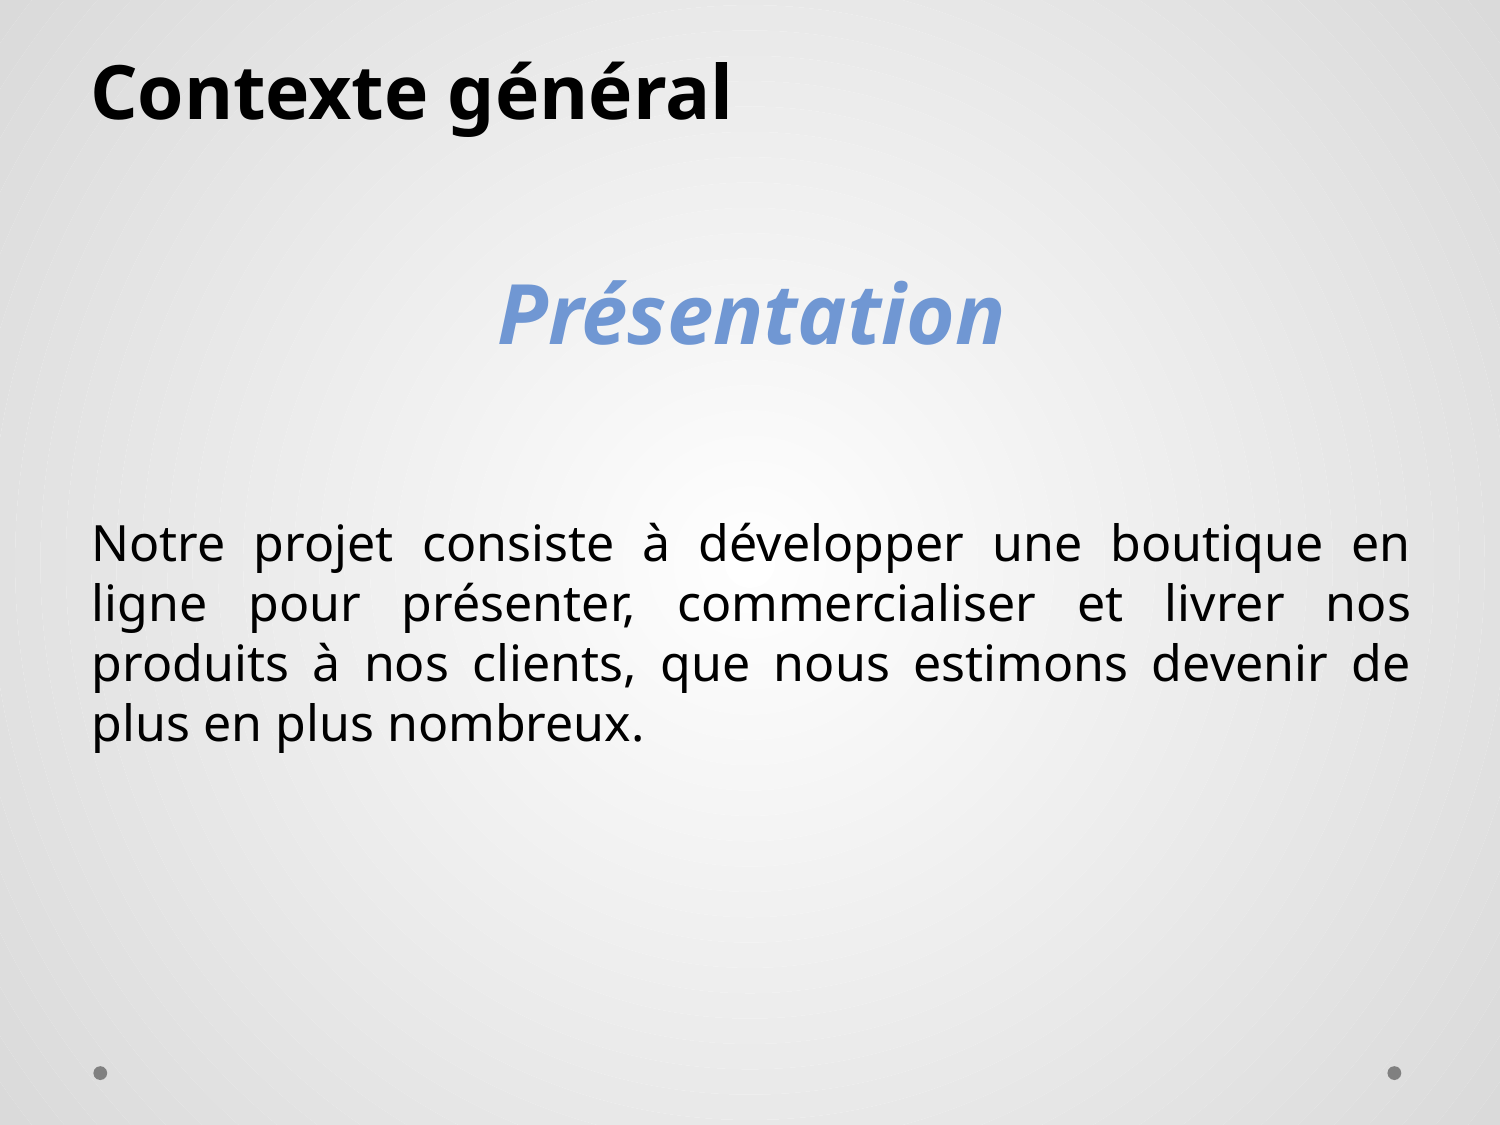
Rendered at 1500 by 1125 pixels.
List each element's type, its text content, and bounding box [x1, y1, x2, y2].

list Présentation Notre projet consiste à développer une boutique en ligne pour présenter, commercialiser et livrer nos produits à nos clients, que nous estimons devenir de plus en plus nombreux. [76, 137, 1427, 1071]
title Contexte général [75, 0, 1425, 263]
